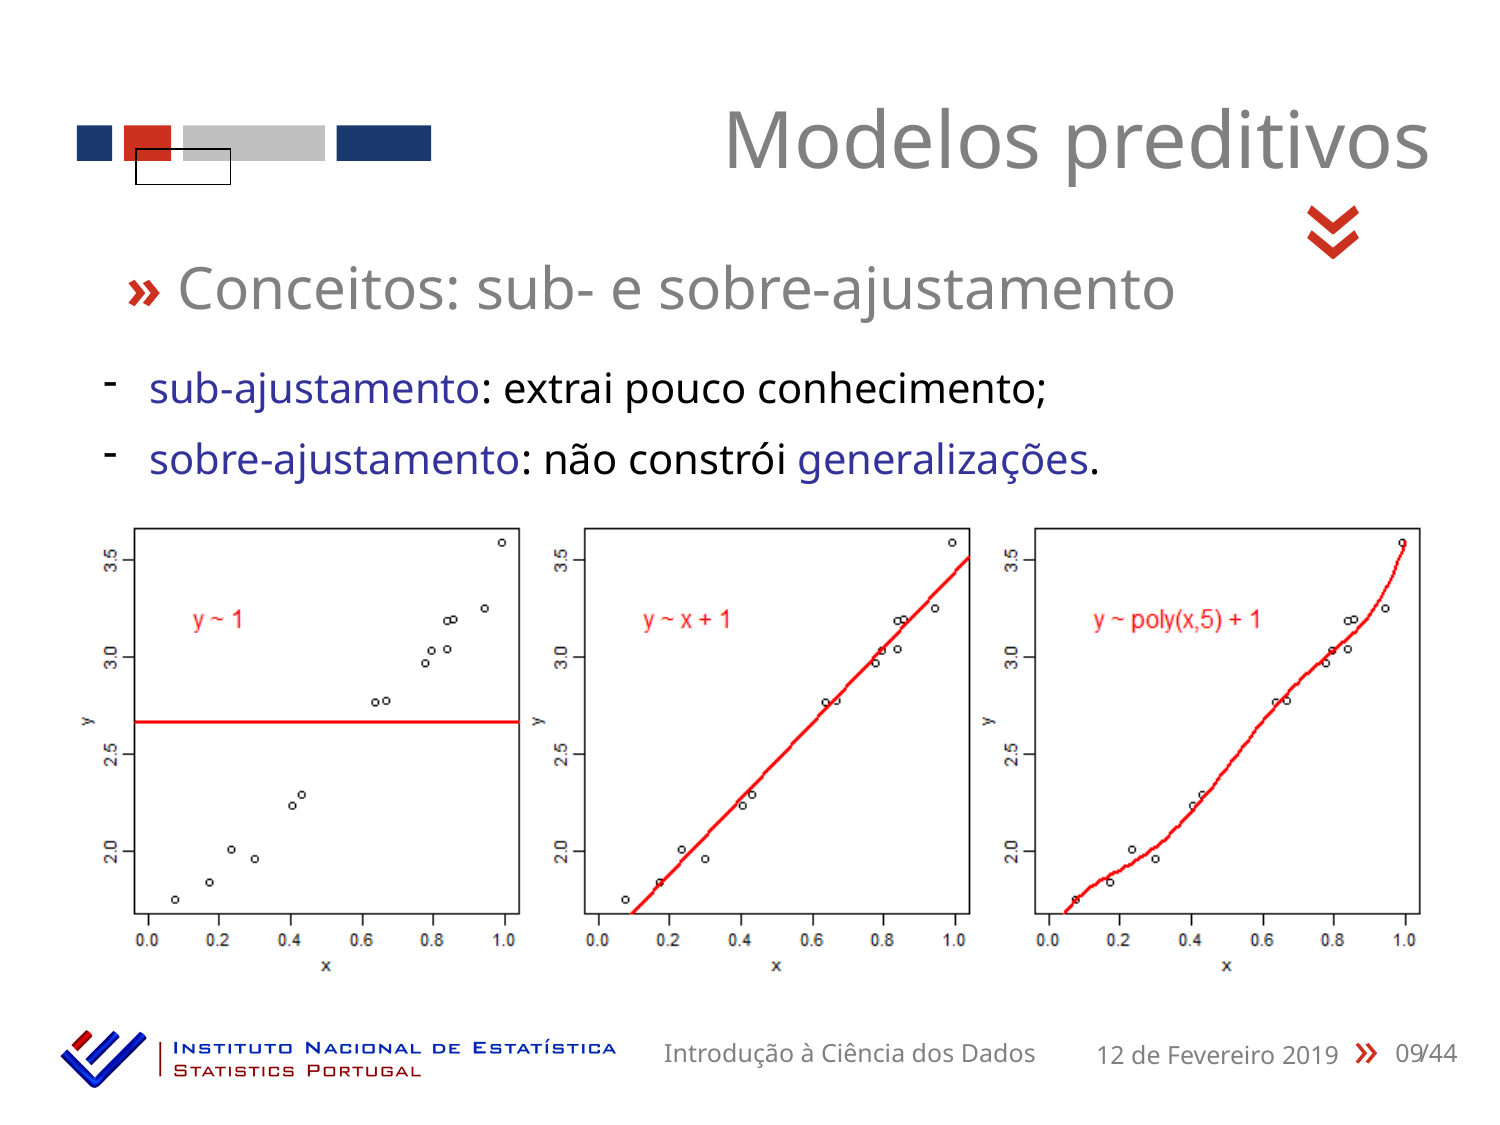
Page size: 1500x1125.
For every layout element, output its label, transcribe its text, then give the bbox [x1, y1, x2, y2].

picture [41, 1023, 638, 1093]
picture [72, 525, 1424, 977]
text_box Modelos preditivos [454, 66, 1447, 207]
text_box » Conceitos: sub- e sobre-ajustamento [111, 243, 1376, 329]
text_box sub-ajustamento: extrai pouco conhecimento; sobre-ajustamento: não constrói generalizações. [88, 354, 1412, 490]
text_box 09 [1380, 1029, 1447, 1075]
text_box « [1234, 207, 1400, 280]
